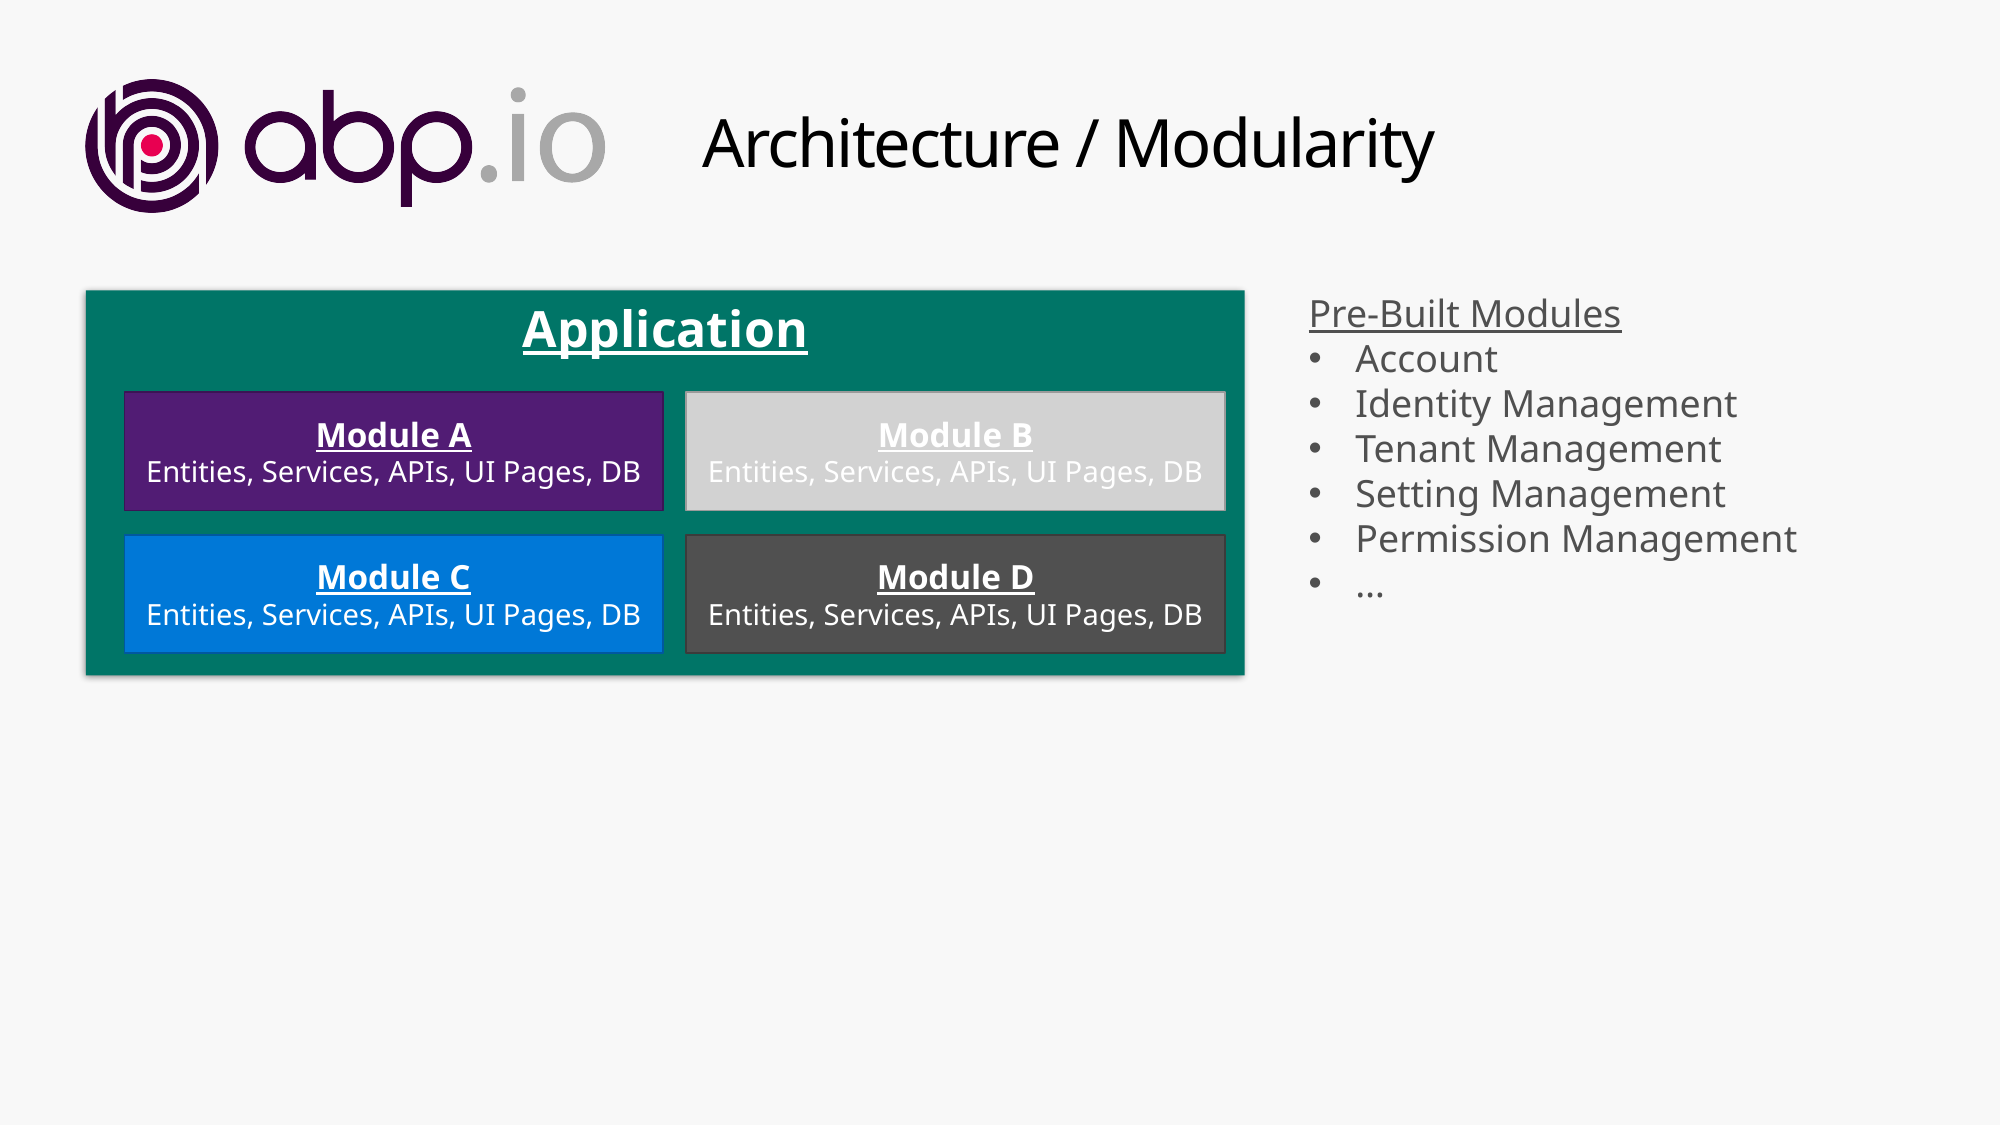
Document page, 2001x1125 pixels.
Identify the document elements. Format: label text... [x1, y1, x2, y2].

text_box Module A Entities, Services, APIs, UI Pages, DB [124, 391, 664, 511]
text_box Application [85, 290, 1245, 676]
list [85, 79, 607, 213]
text_box Module C Entities, Services, APIs, UI Pages, DB [124, 534, 664, 654]
title Architecture / Modularity [678, 59, 1915, 232]
text_box Module B Entities, Services, APIs, UI Pages, DB [685, 391, 1226, 511]
text_box Pre-Built Modules Account Identity Management Tenant Management Setting Management Permission Management … [1293, 282, 1937, 613]
text_box Module D Entities, Services, APIs, UI Pages, DB [685, 534, 1226, 654]
